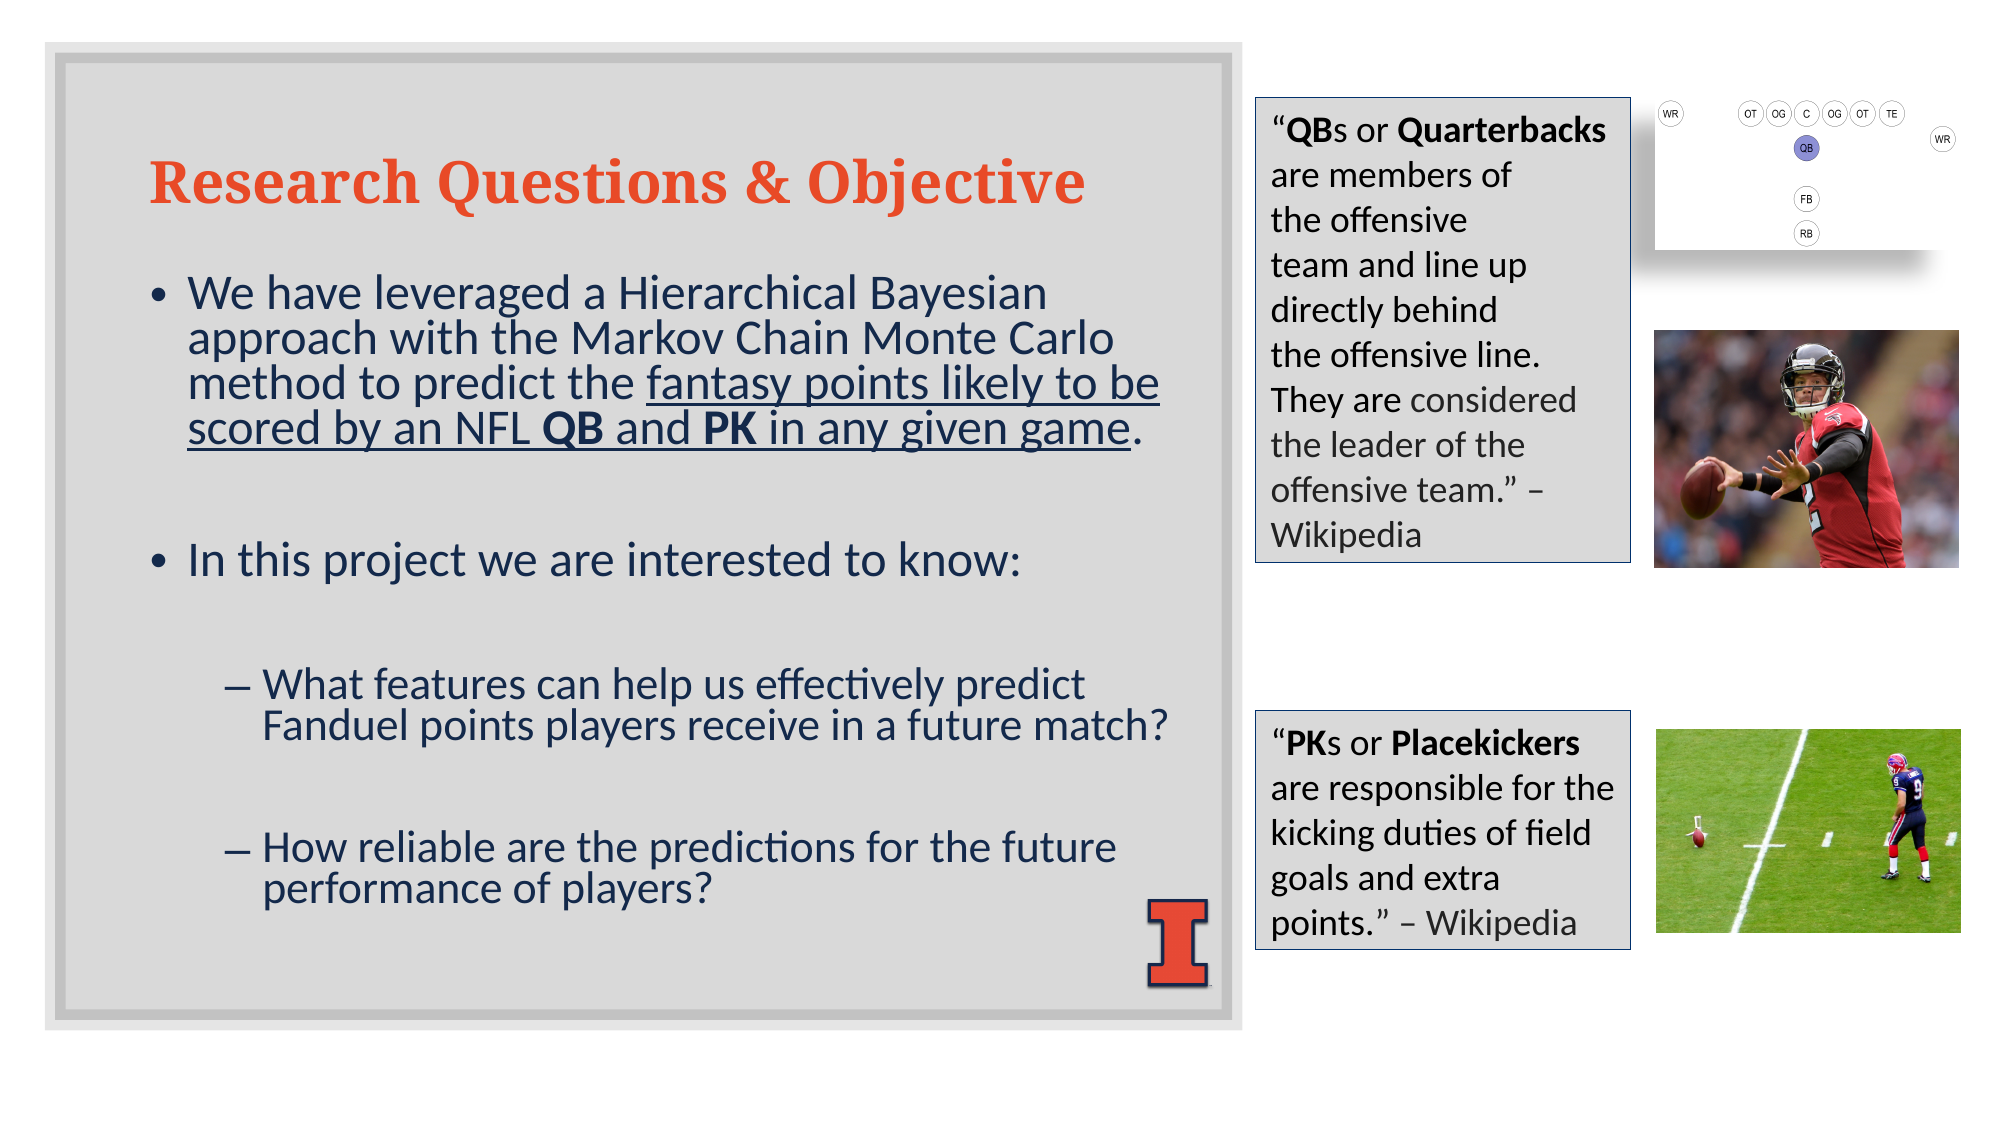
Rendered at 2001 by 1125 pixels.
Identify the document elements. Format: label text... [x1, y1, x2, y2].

text_box “QBs or Quarterbacks are members of the offensive team and line up directly behind the offensive line. They are considered the leader of the offensive team.” – Wikipedia [1255, 97, 1631, 563]
picture [1127, 893, 1227, 992]
picture [1654, 330, 1959, 568]
picture [1654, 97, 1959, 250]
text_box “PKs or Placekickers are responsible for the kicking duties of field goals and extra points.” – Wikipedia [1255, 710, 1631, 950]
list We have leveraged a Hierarchical Bayesian approach with the Markov Chain Monte Carlo method to predict the fantasy points likely to be scored by an NFL QB and PK in any given game. In this project we are interested to know: What features can help us effectively predict Fanduel points players receive in a future match? How reliable are the predictions for the future performance of players? [134, 266, 1201, 979]
title Research Questions & Objective [134, 97, 1177, 266]
picture [1656, 729, 1961, 933]
text_box [54, 52, 1233, 1021]
